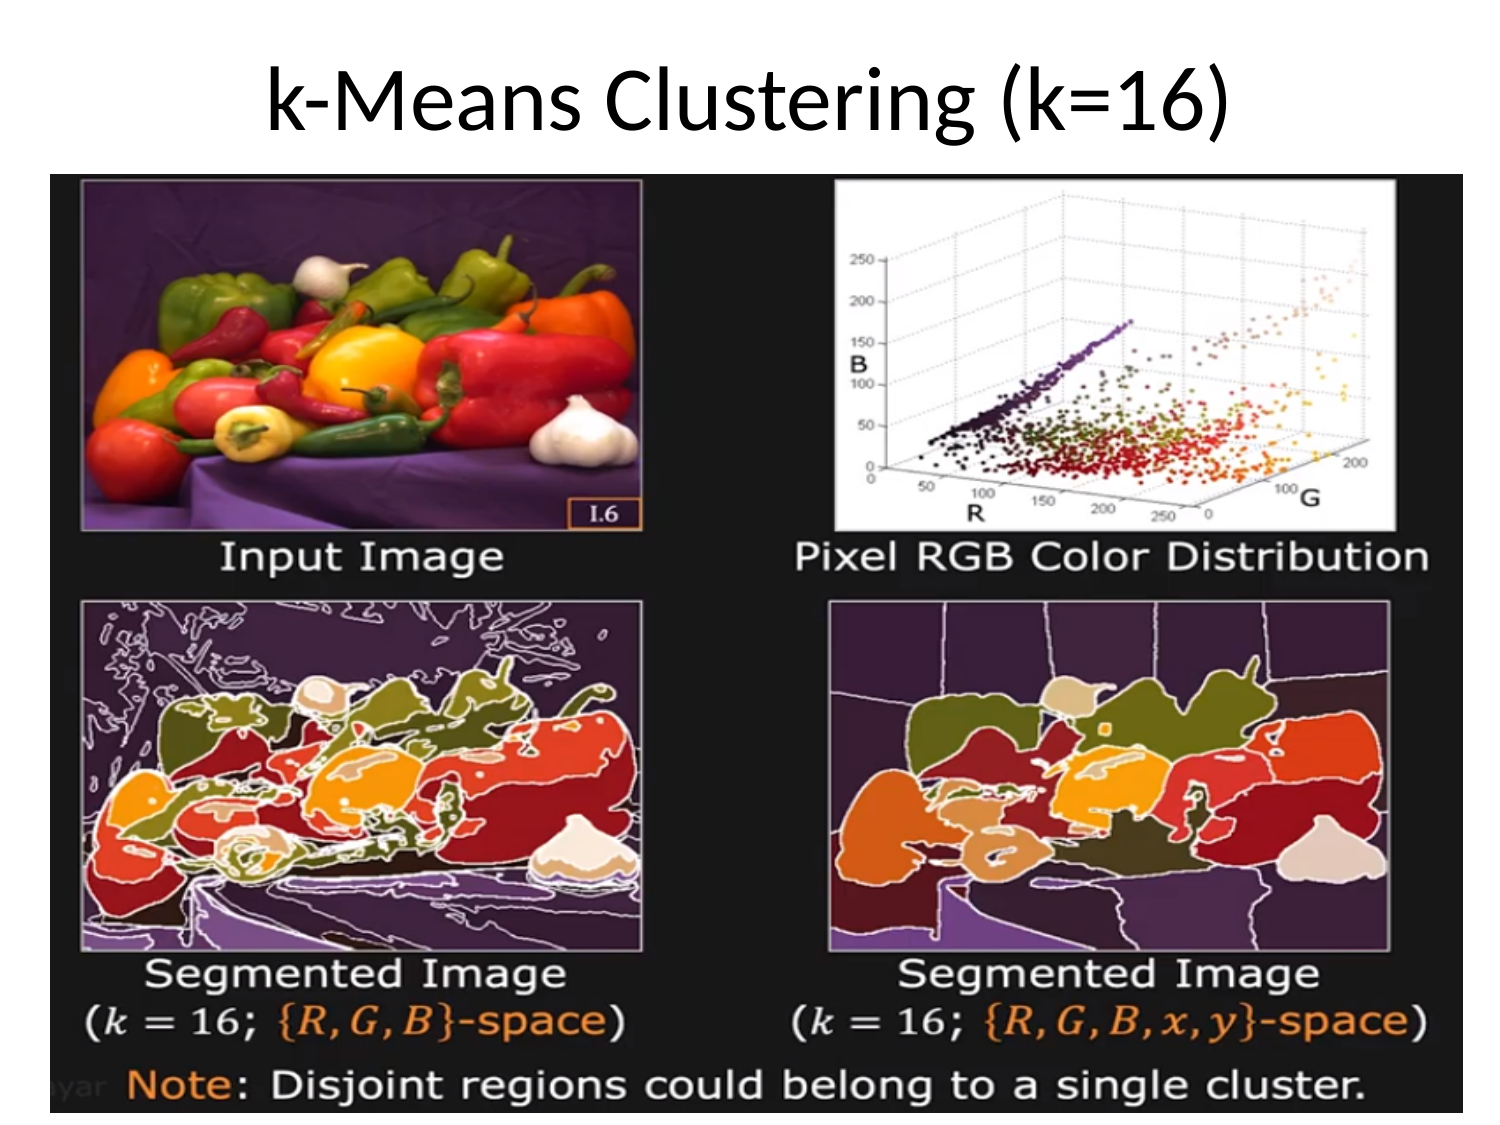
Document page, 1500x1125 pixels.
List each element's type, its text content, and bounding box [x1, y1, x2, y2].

title k-Means Clustering (k=16) [75, 12, 1425, 173]
picture [49, 174, 1463, 1113]
